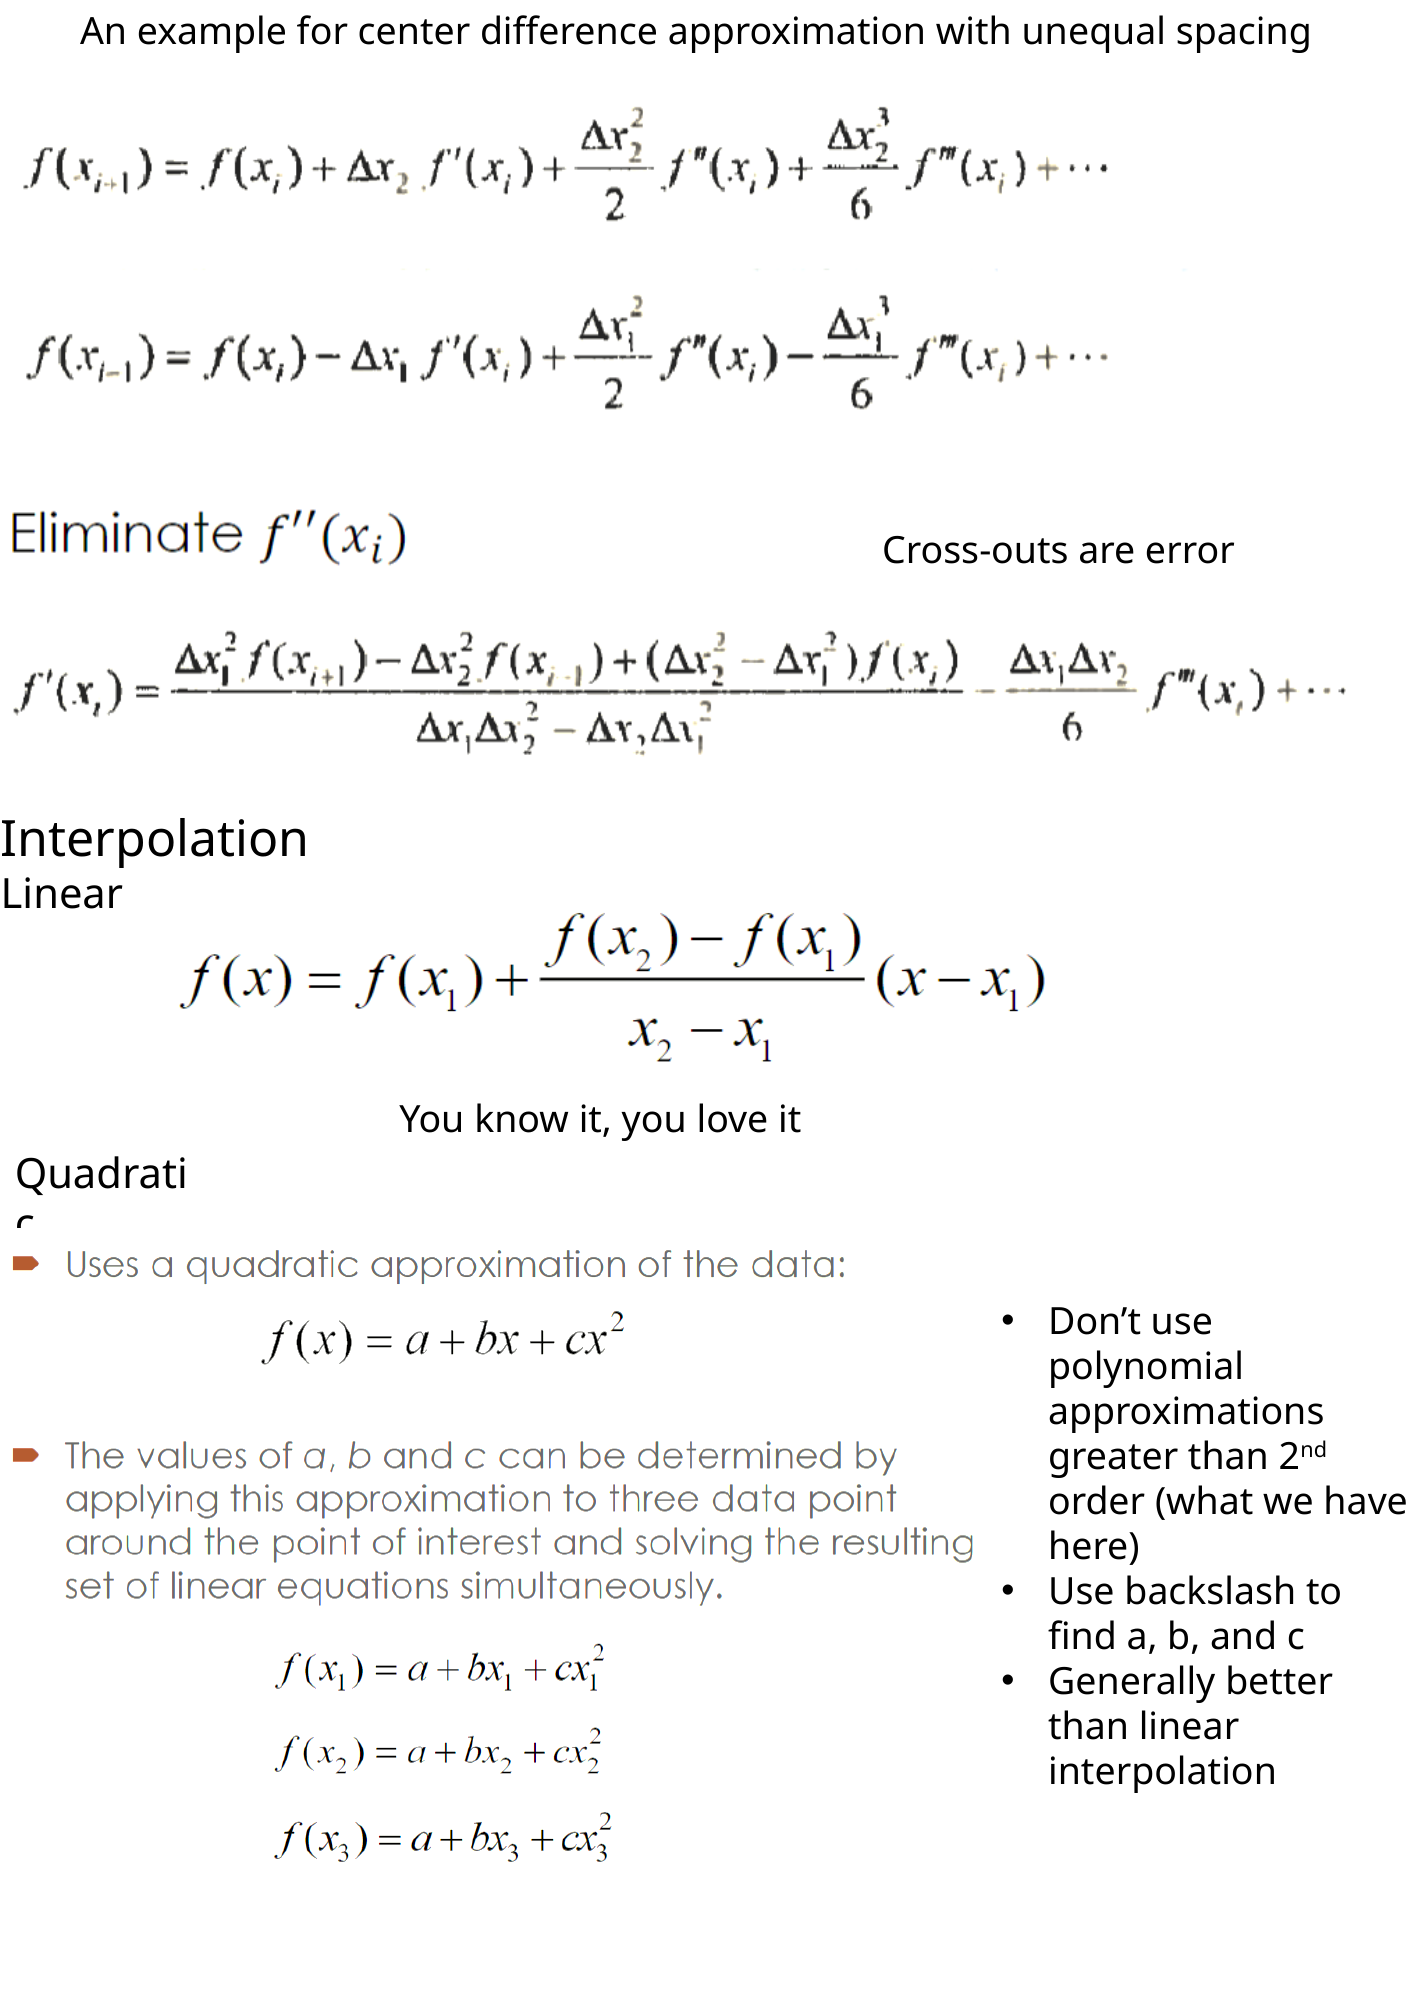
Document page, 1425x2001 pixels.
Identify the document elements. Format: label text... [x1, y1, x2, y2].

picture [0, 1227, 985, 1865]
picture [160, 880, 1068, 1077]
text_box Don’t use polynomial approximations greater than 2nd order (what we have here) Use backslash to find a, b, and c Generally better than linear interpolation [986, 1289, 1425, 1800]
picture [0, 70, 1425, 787]
text_box You know it, you love it [384, 1087, 817, 1148]
text_box An example for center difference approximation with unequal spacing [65, 0, 1328, 60]
text_box Interpolation Linear [0, 799, 325, 924]
text_box Quadratic [0, 1139, 214, 1227]
